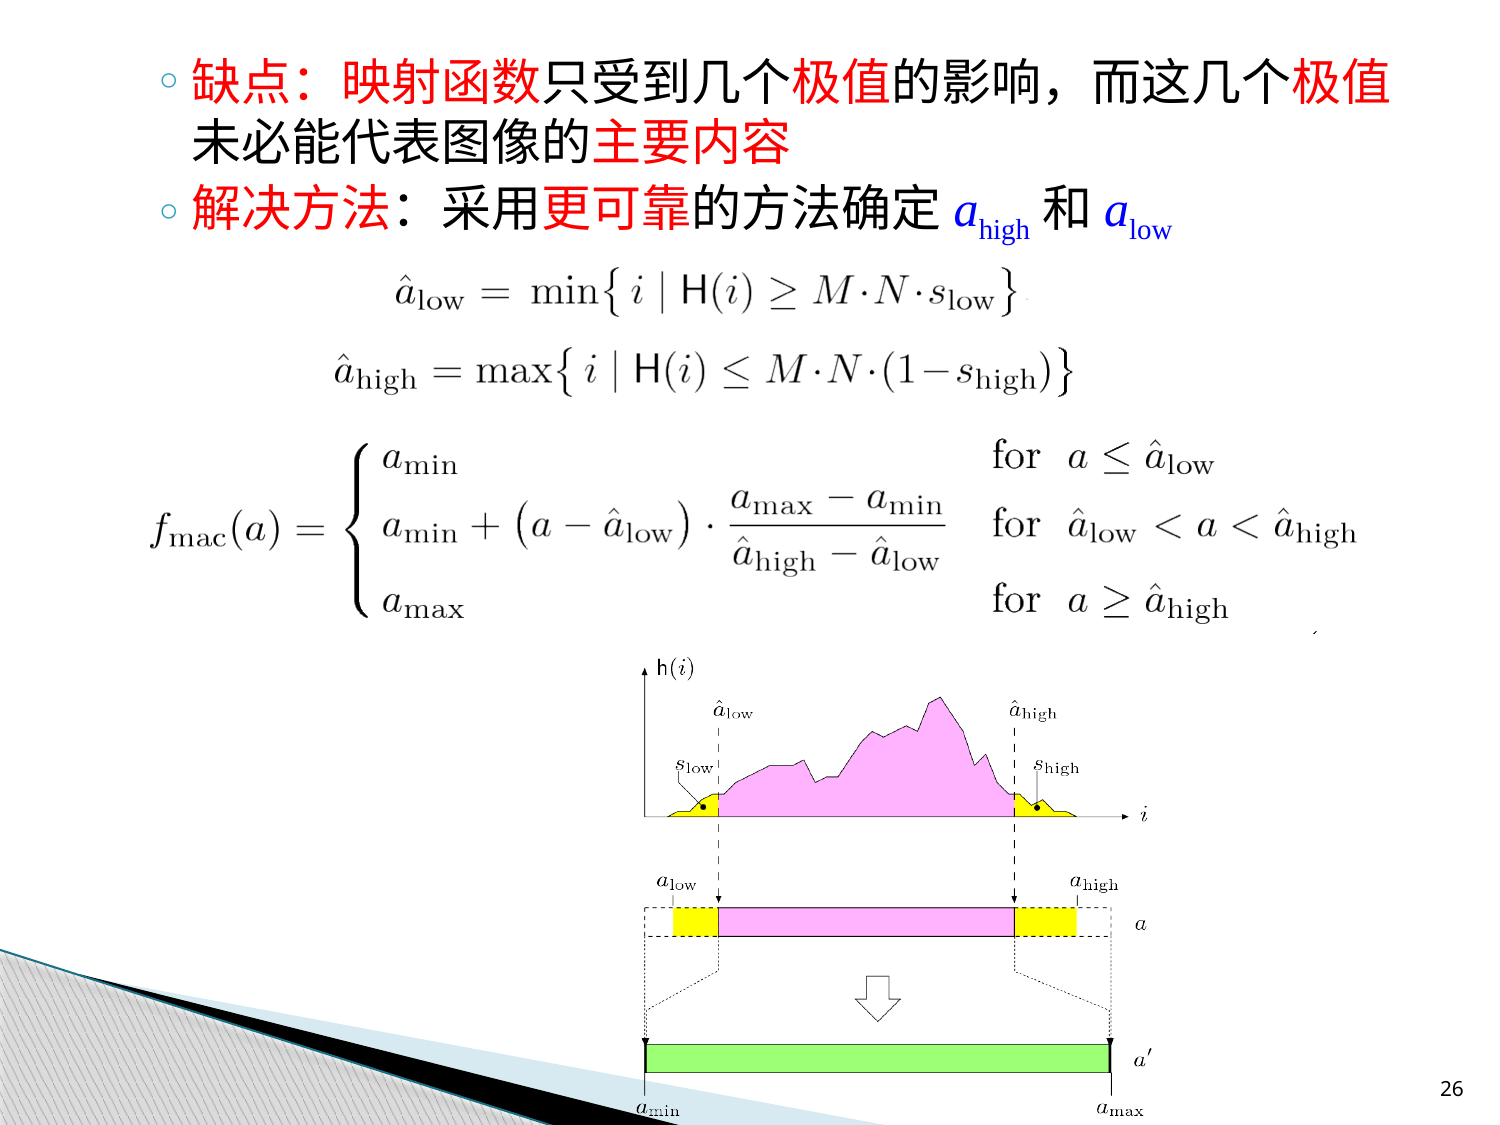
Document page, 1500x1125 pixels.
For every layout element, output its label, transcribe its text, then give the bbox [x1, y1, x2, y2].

picture [619, 650, 1164, 1125]
picture [312, 334, 1093, 410]
list 缺点：映射函数只受到几个极值的影响，而这几个极值未必能代表图像的主要内容 解决方法：采用更可靠的方法确定ahigh和alow [75, 42, 1425, 986]
slide_number 26 [1418, 1051, 1479, 1112]
picture [129, 427, 1370, 634]
picture [359, 255, 1140, 330]
